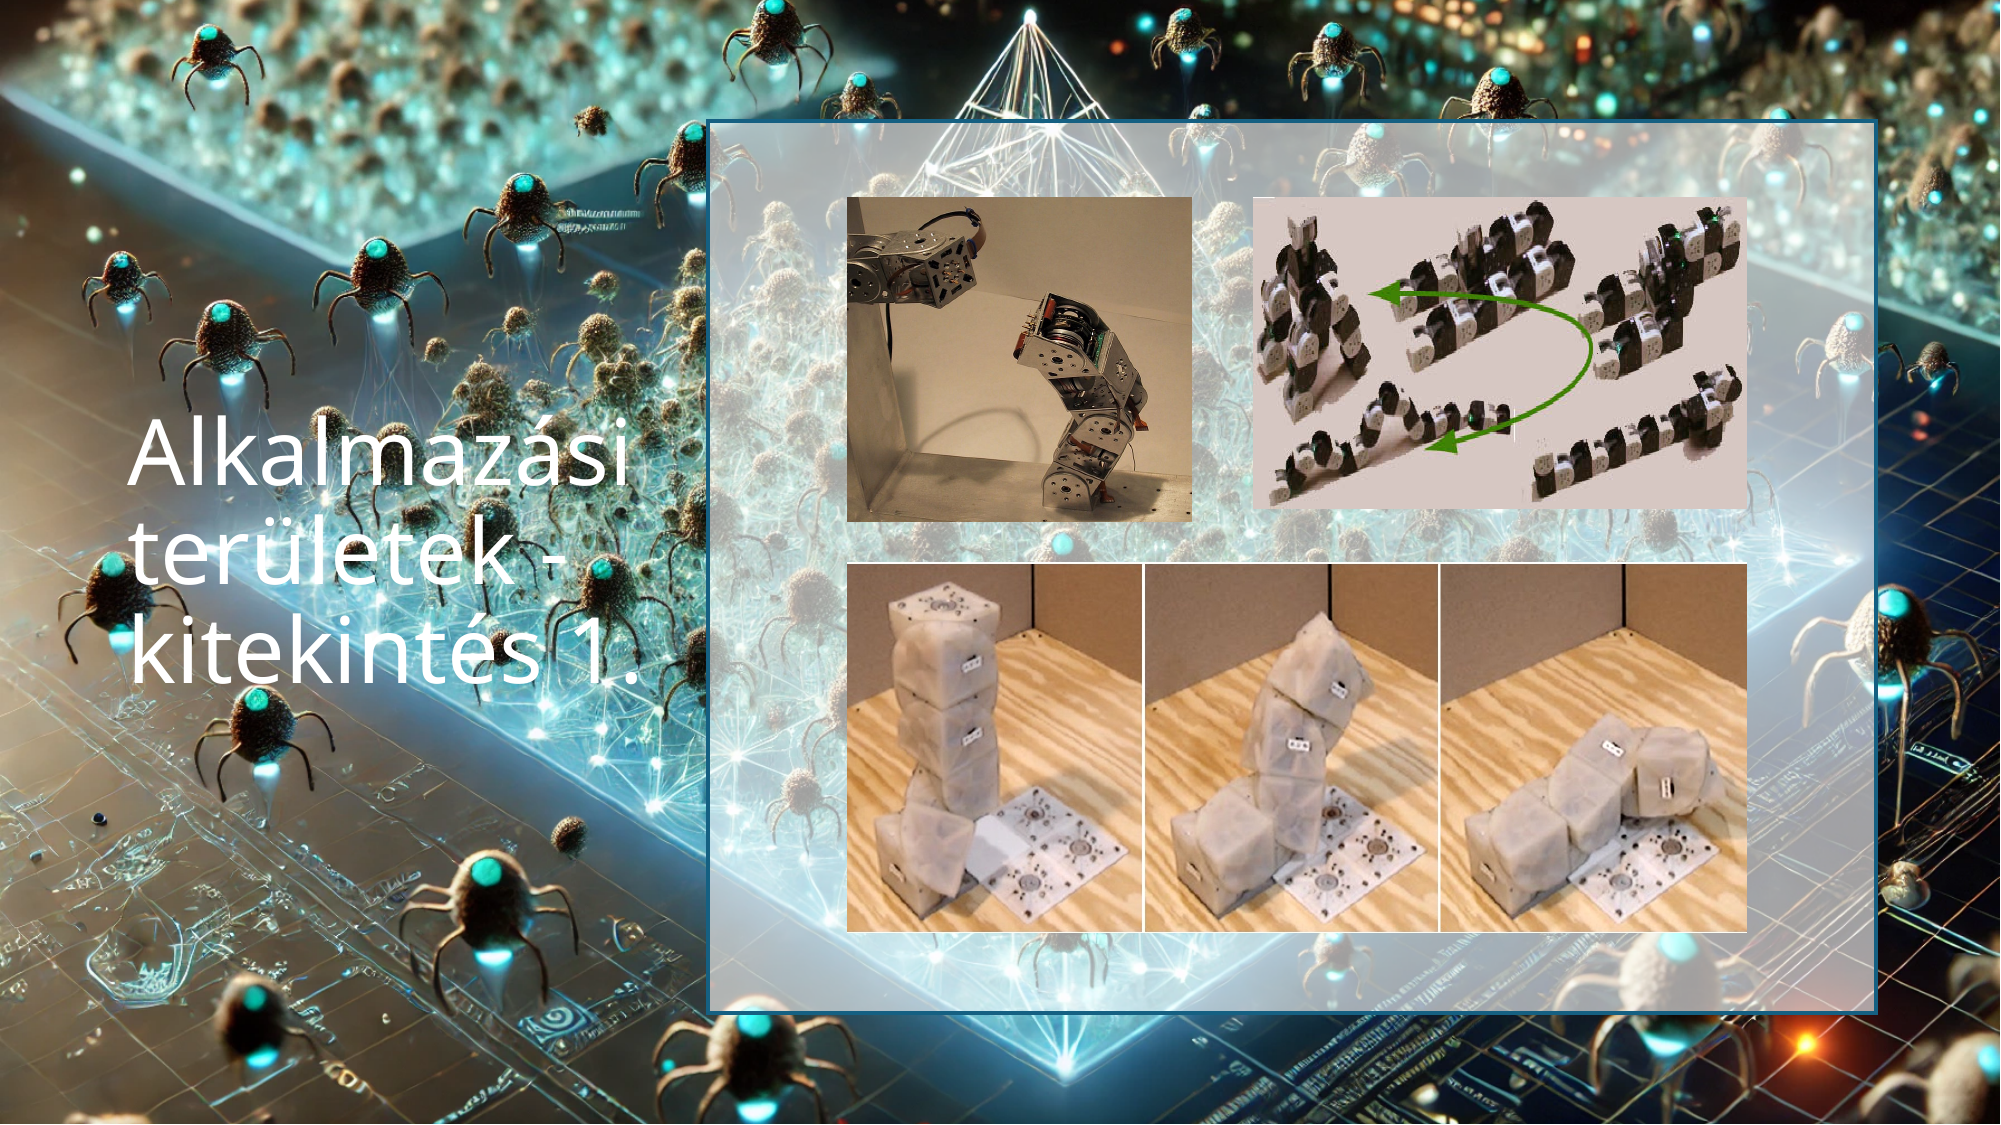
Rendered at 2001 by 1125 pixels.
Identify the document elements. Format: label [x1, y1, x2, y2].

picture [0, 0, 2000, 1124]
text_box [707, 120, 1877, 1014]
